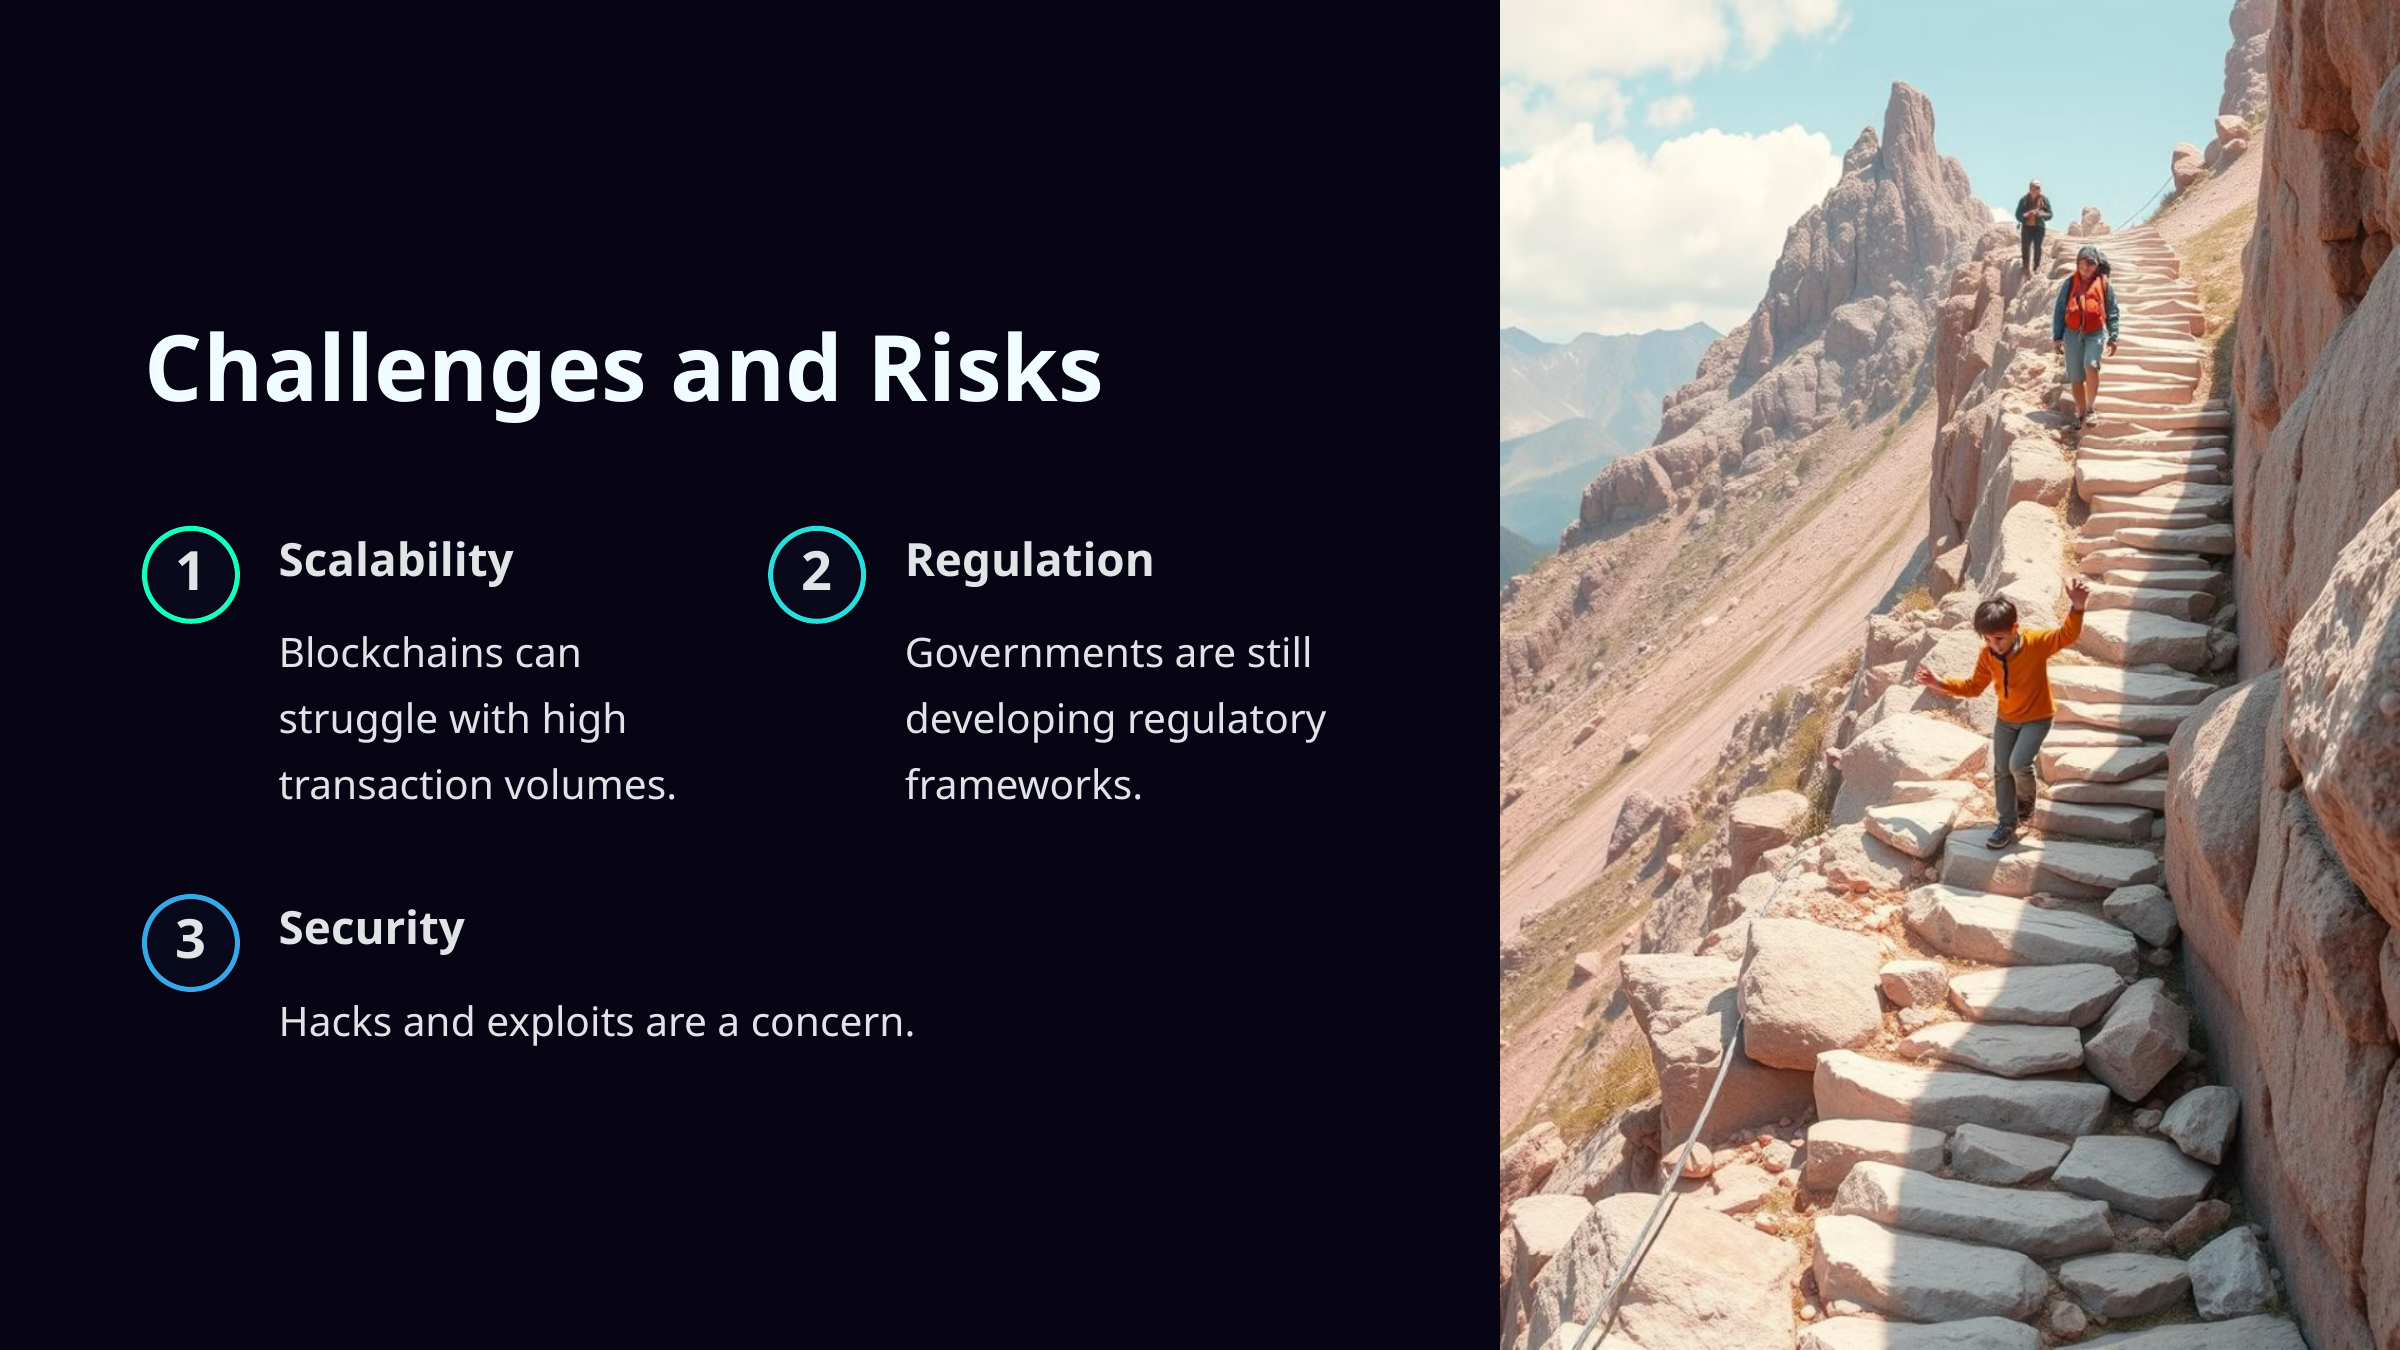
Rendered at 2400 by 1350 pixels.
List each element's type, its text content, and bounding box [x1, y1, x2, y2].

text_box 2 [801, 547, 833, 603]
text_box Governments are still developing regulatory frameworks. [904, 610, 1356, 809]
text_box 1 [179, 547, 203, 603]
text_box Scalability [278, 528, 730, 586]
text_box Regulation [904, 528, 1356, 586]
text_box Security [278, 896, 738, 954]
text_box Hacks and exploits are a concern. [278, 978, 1356, 1045]
text_box 3 [174, 915, 207, 971]
picture [1499, 0, 2400, 1350]
text_box Challenges and Risks [144, 305, 1063, 420]
text_box [144, 528, 238, 622]
text_box [144, 896, 238, 990]
text_box [770, 528, 864, 622]
text_box Blockchains can struggle with high transaction volumes. [278, 610, 730, 809]
